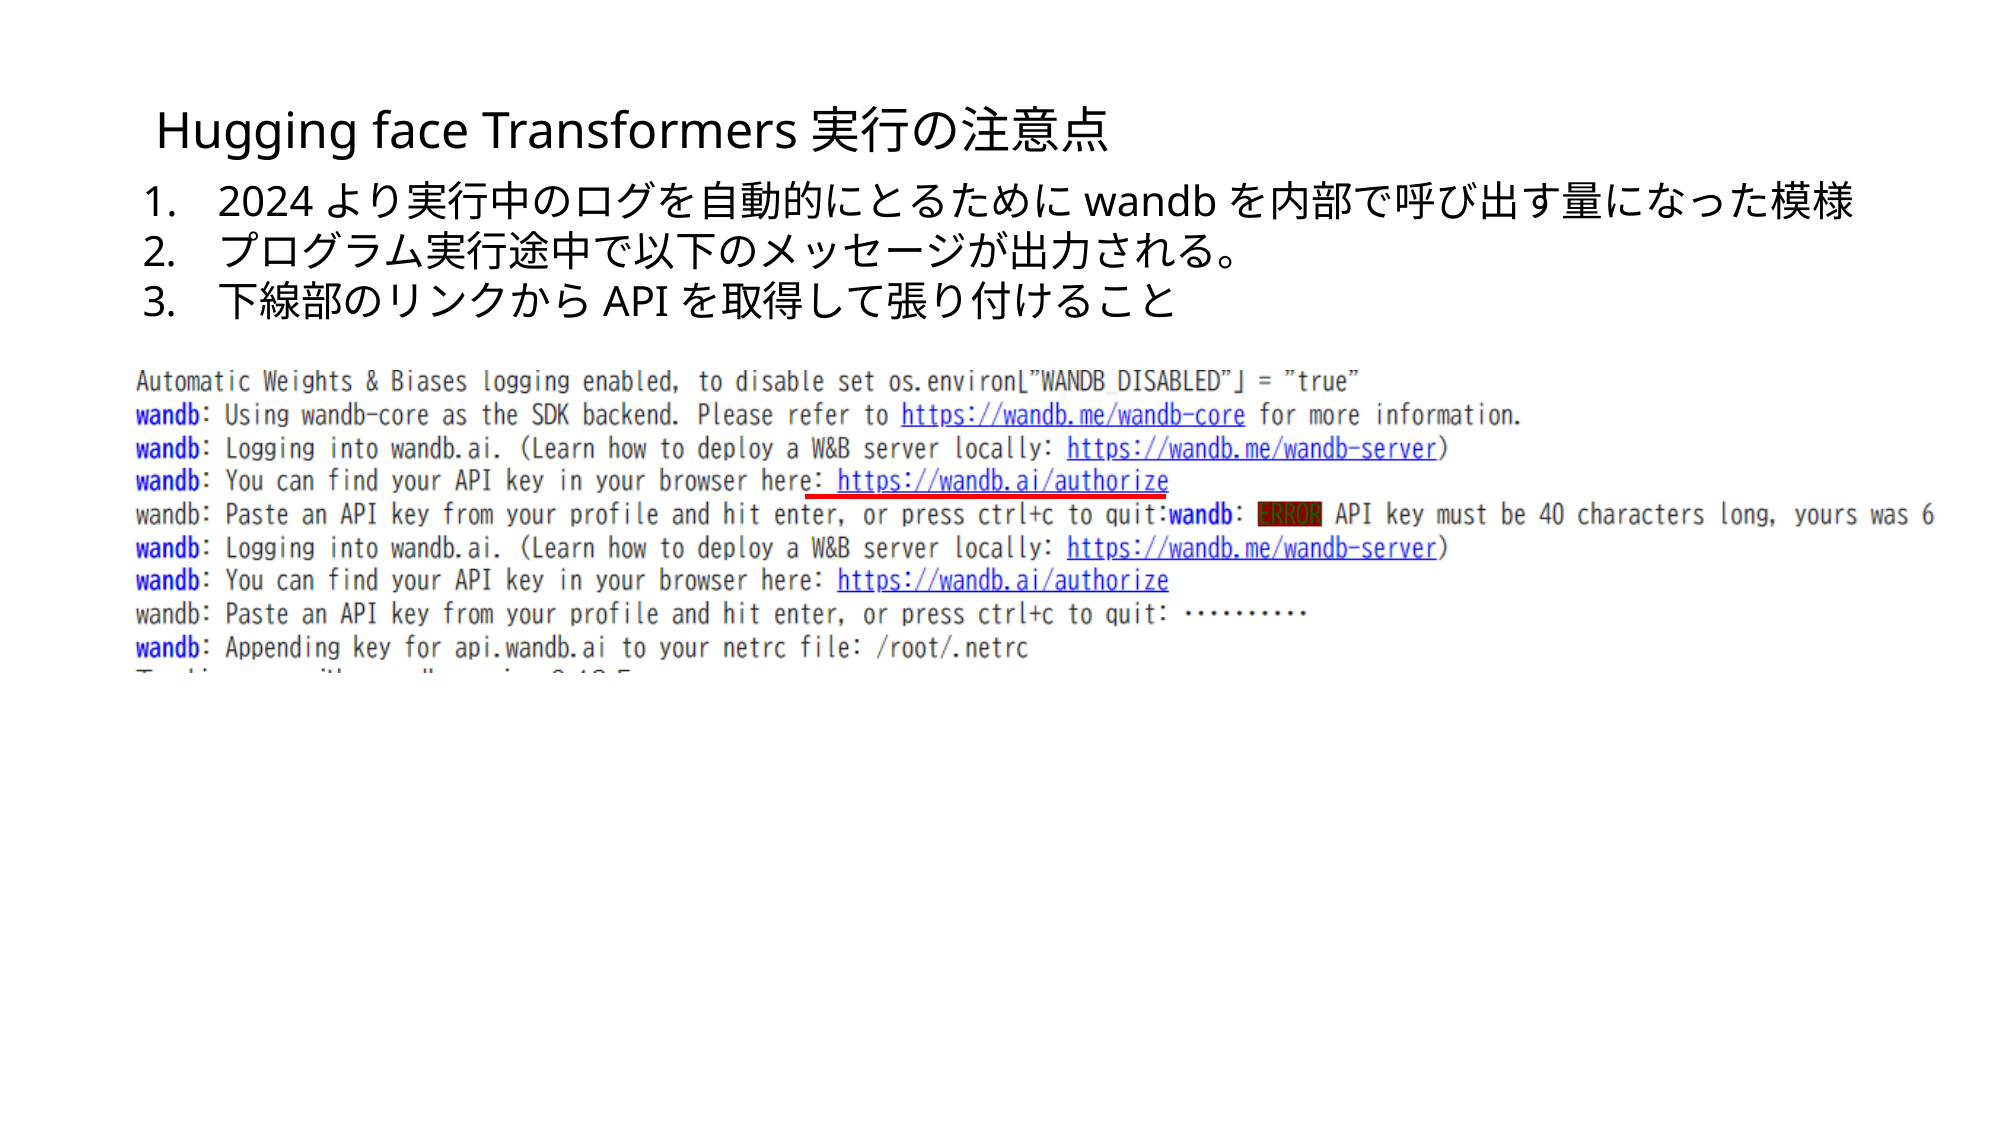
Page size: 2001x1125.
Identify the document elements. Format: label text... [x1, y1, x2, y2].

picture [108, 370, 1962, 673]
text_box Hugging face Transformers実行の注意点 [140, 91, 1126, 167]
text_box 2024より実行中のログを自動的にとるためにwandbを内部で呼び出す量になった模様 プログラム実行途中で以下のメッセージが出力される。 下線部のリンクからAPIを取得して張り付けること [127, 167, 1869, 332]
